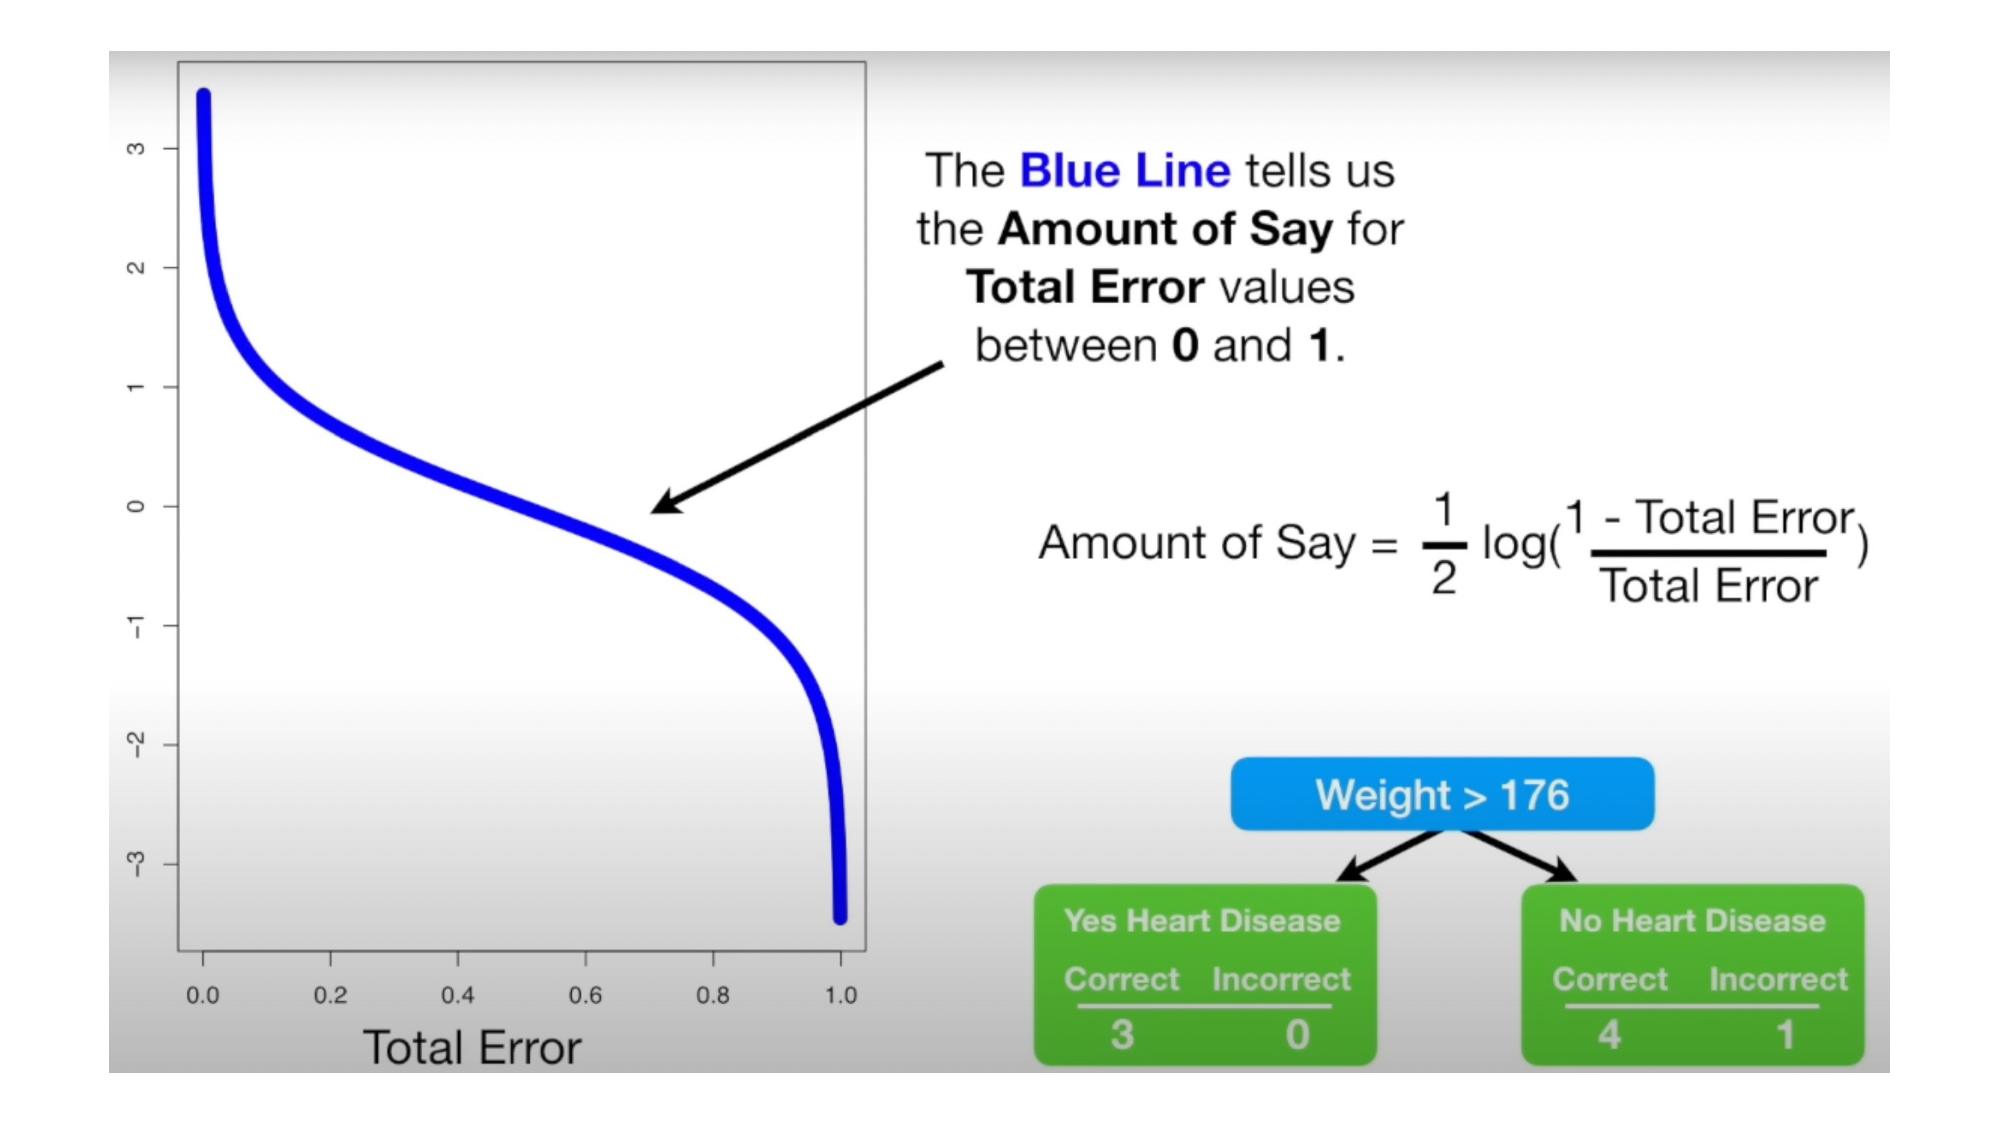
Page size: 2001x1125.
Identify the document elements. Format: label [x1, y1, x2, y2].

picture [108, 51, 1890, 1074]
